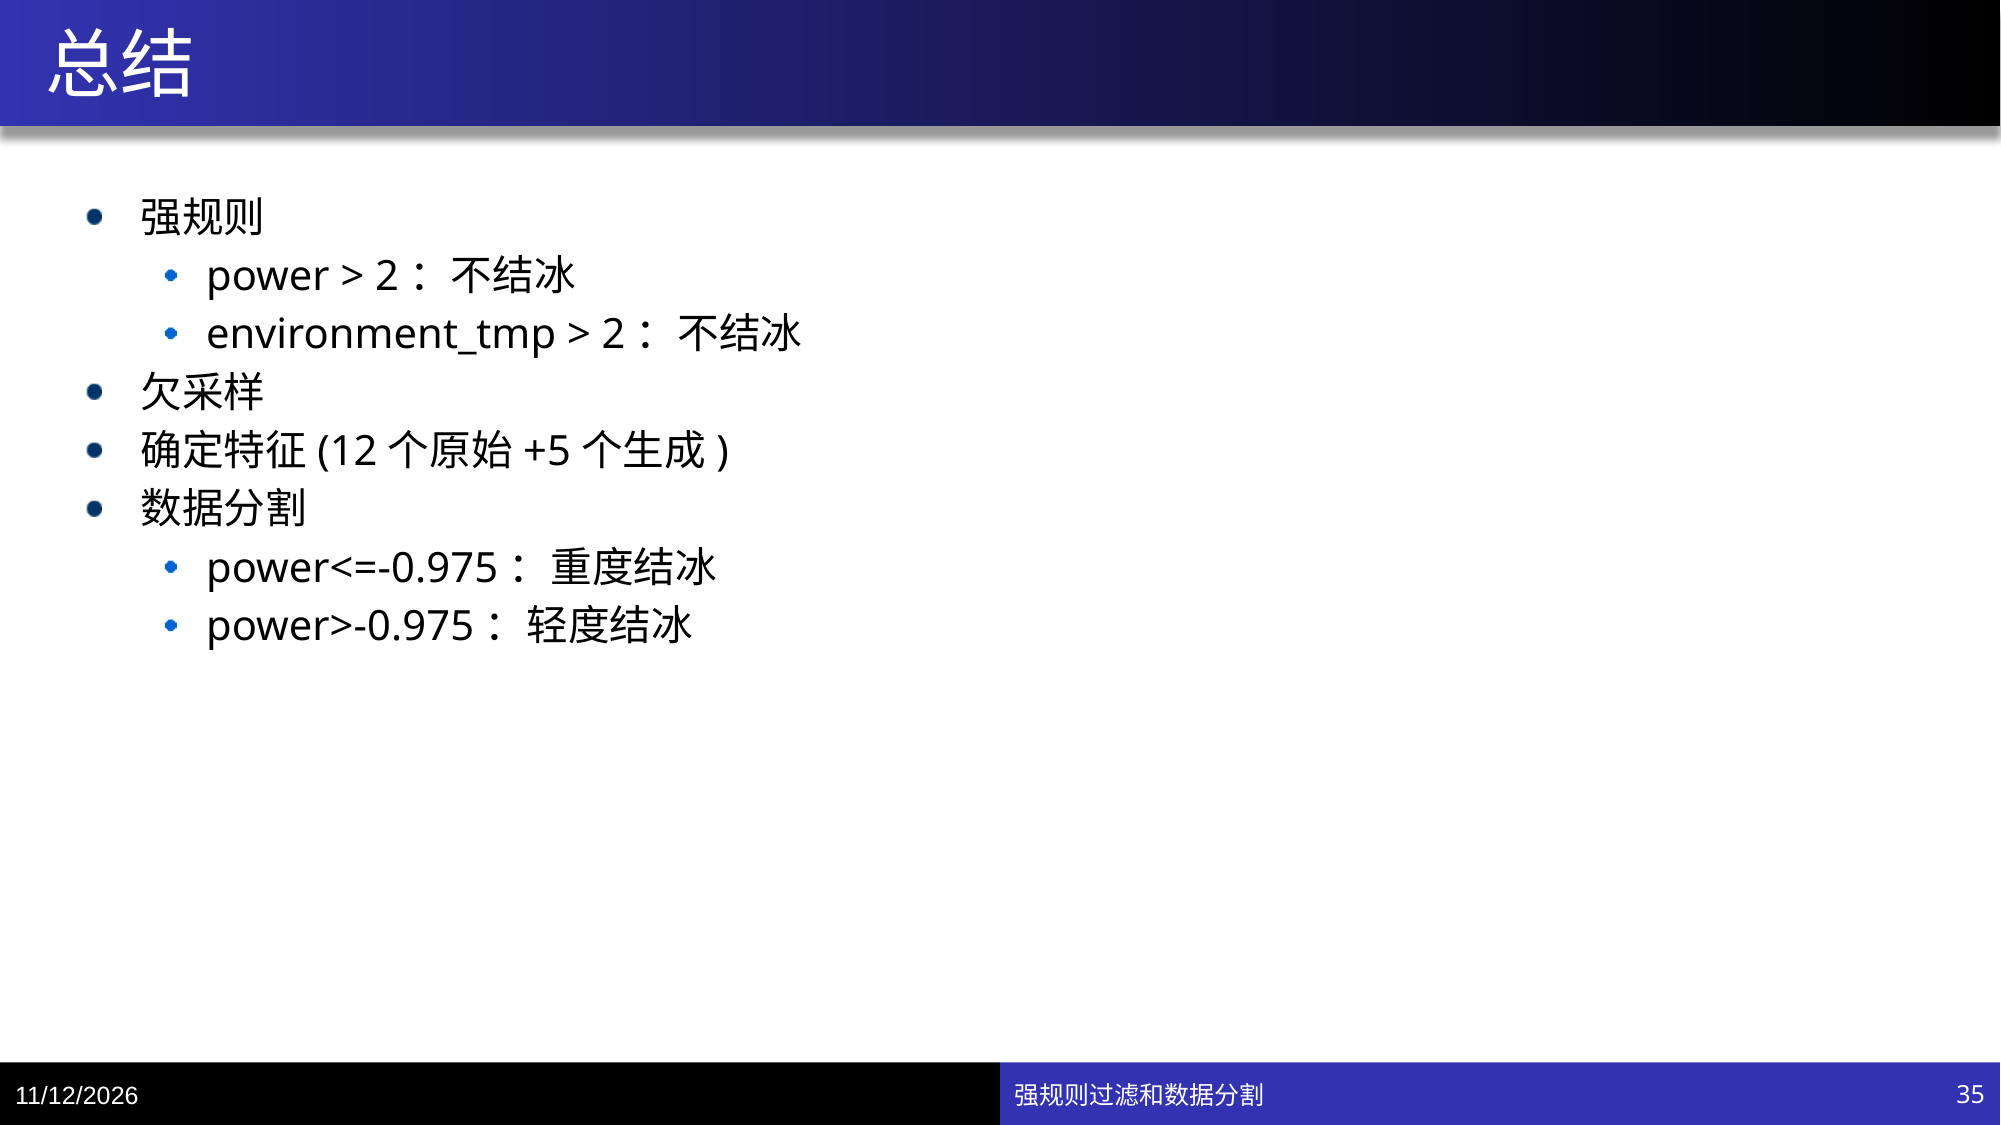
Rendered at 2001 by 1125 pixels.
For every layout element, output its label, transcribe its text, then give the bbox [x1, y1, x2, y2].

list 强规则 power > 2：不结冰 environment_tmp > 2：不结冰 欠采样 确定特征(12个原始+5个生成) 数据分割 power<=-0.975：重度结冰 power>-0.975：轻度结冰 [68, 182, 1903, 999]
picture [159, 556, 177, 575]
picture [84, 381, 102, 400]
slide_number 35 [1766, 1065, 2000, 1125]
picture [84, 498, 102, 517]
picture [159, 323, 177, 341]
picture [84, 440, 102, 458]
title 总结 [0, 0, 1972, 123]
picture [84, 206, 102, 225]
footer 强规则过滤和数据分割 [999, 1065, 1766, 1125]
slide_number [0, 1065, 234, 1125]
picture [159, 615, 177, 633]
picture [159, 265, 177, 283]
